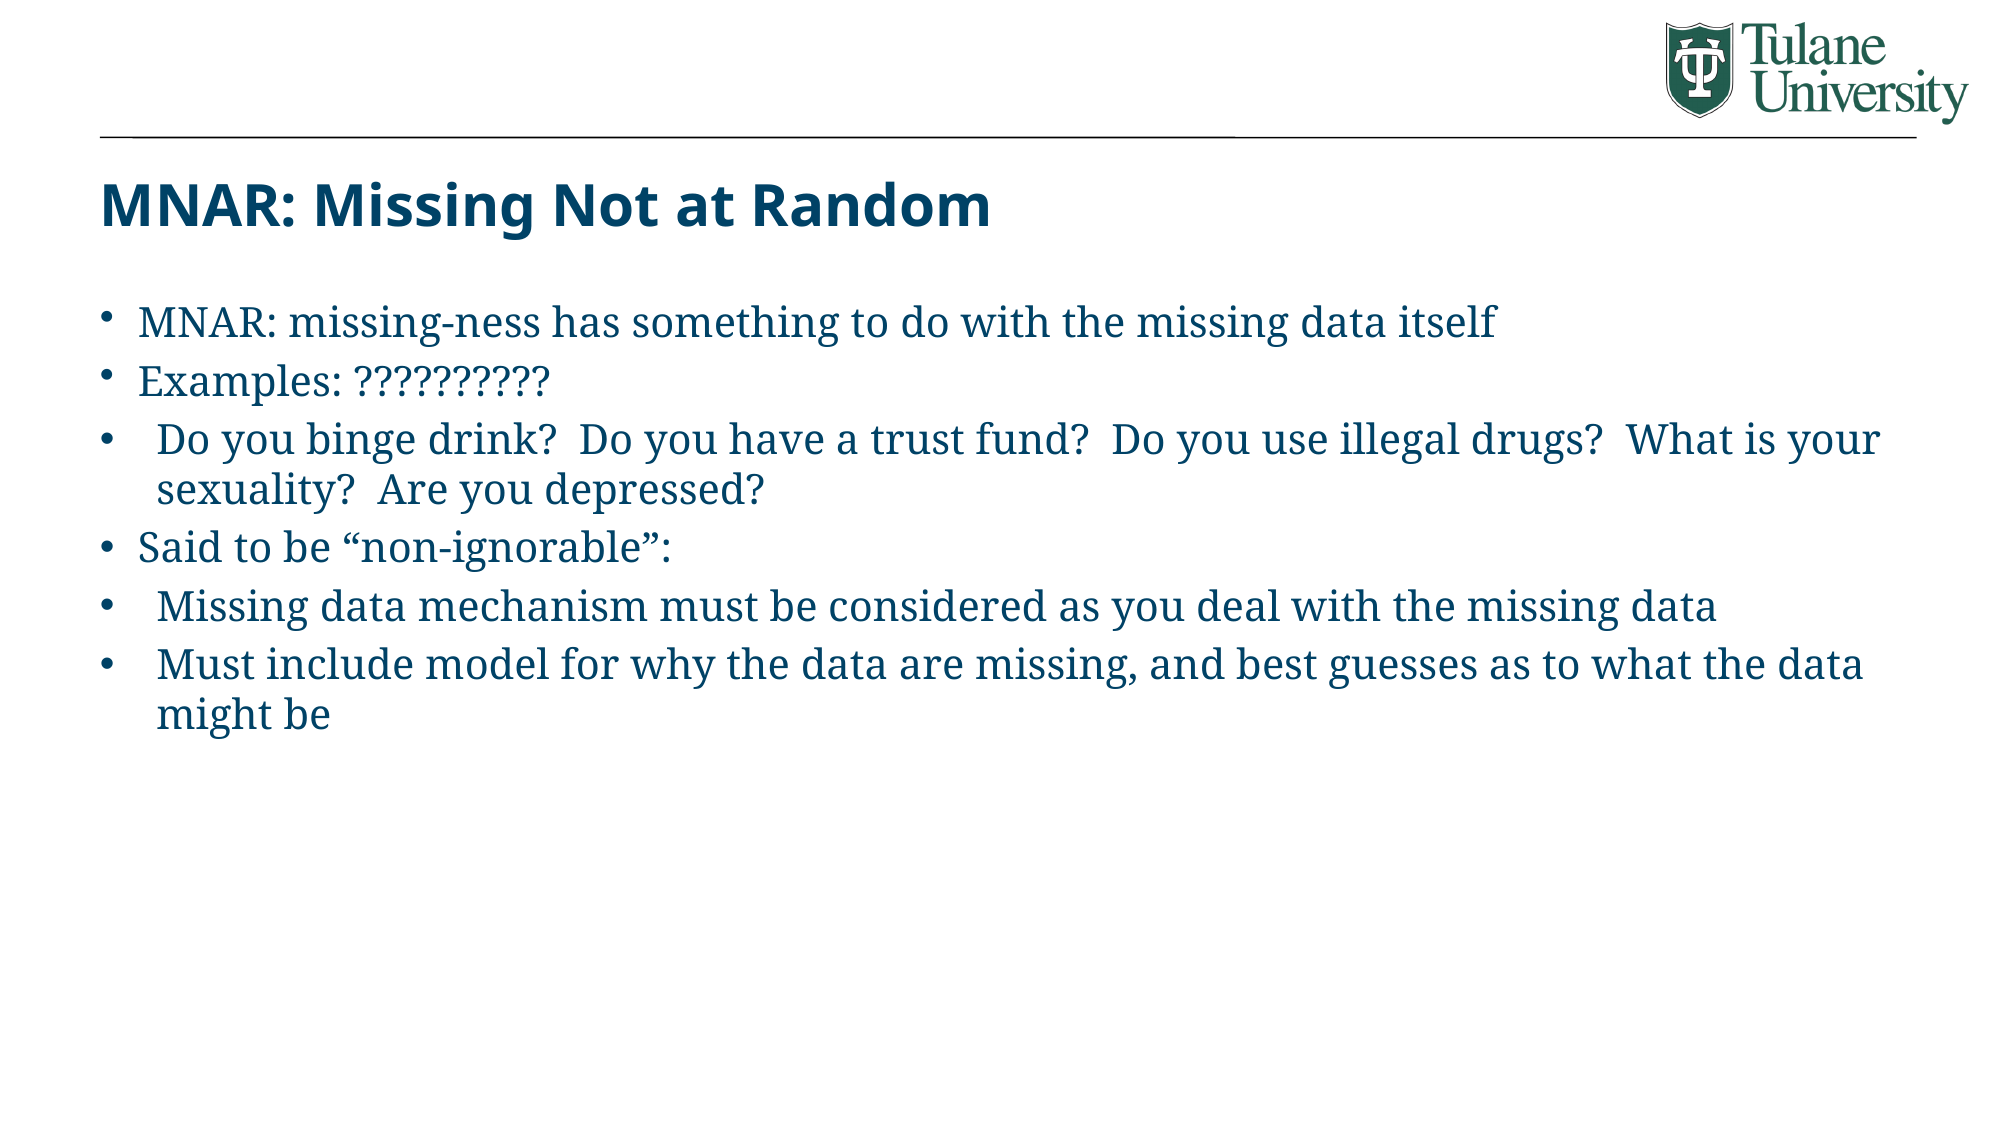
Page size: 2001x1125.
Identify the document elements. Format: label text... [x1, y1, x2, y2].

title MNAR: Missing Not at Random [99, 167, 1901, 238]
list MNAR: missing-ness has something to do with the missing data itself Examples: ?????????? Do you binge drink? Do you have a trust fund? Do you use illegal drugs? What is your sexuality? Are you depressed? Said to be “non-ignorable”: Missing data mechanism must be considered as you deal with the missing data Must include model for why the data are missing, and best guesses as to what the data might be [99, 295, 1897, 1006]
picture [1666, 22, 1969, 136]
